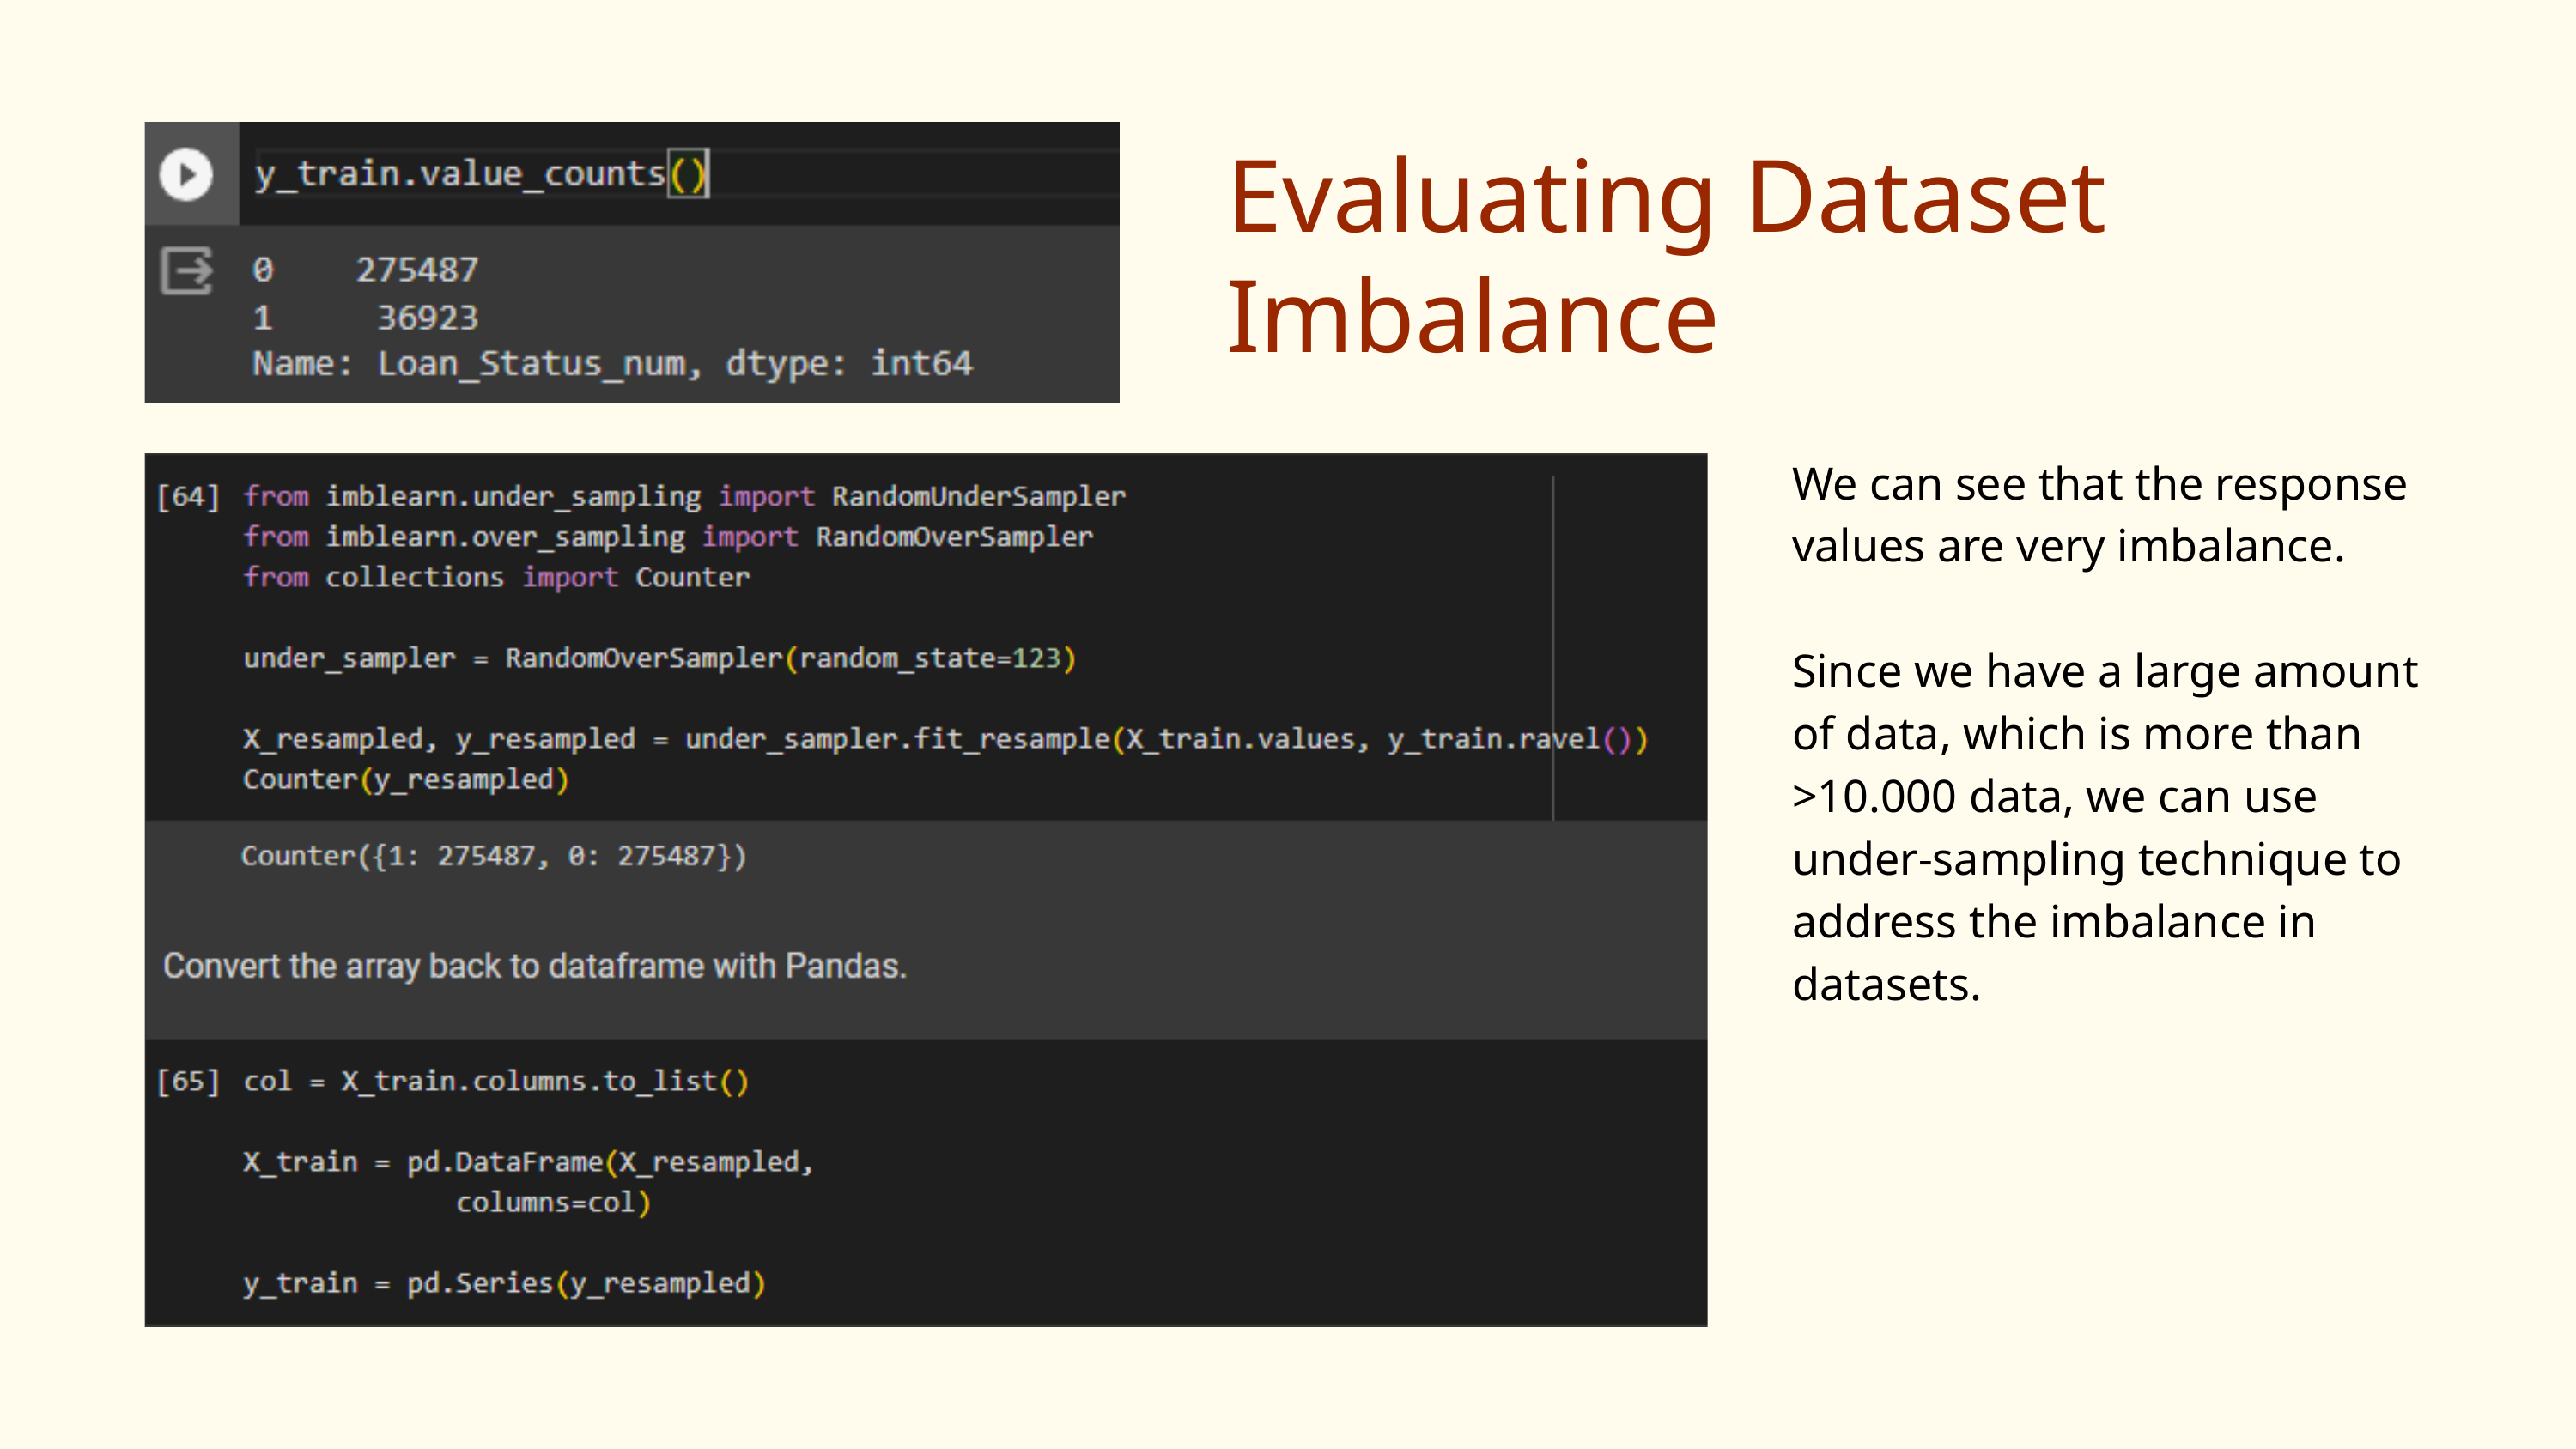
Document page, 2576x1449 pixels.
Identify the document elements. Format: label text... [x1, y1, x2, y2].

text_box We can see that the response values are very imbalance. Since we have a large amount of data, which is more than >10.000 data, we can use under-sampling technique to address the imbalance in datasets. [1792, 446, 2432, 1072]
text_box Evaluating Dataset Imbalance [1226, 131, 2432, 373]
text_box [144, 122, 1120, 403]
text_box [144, 453, 1708, 1327]
